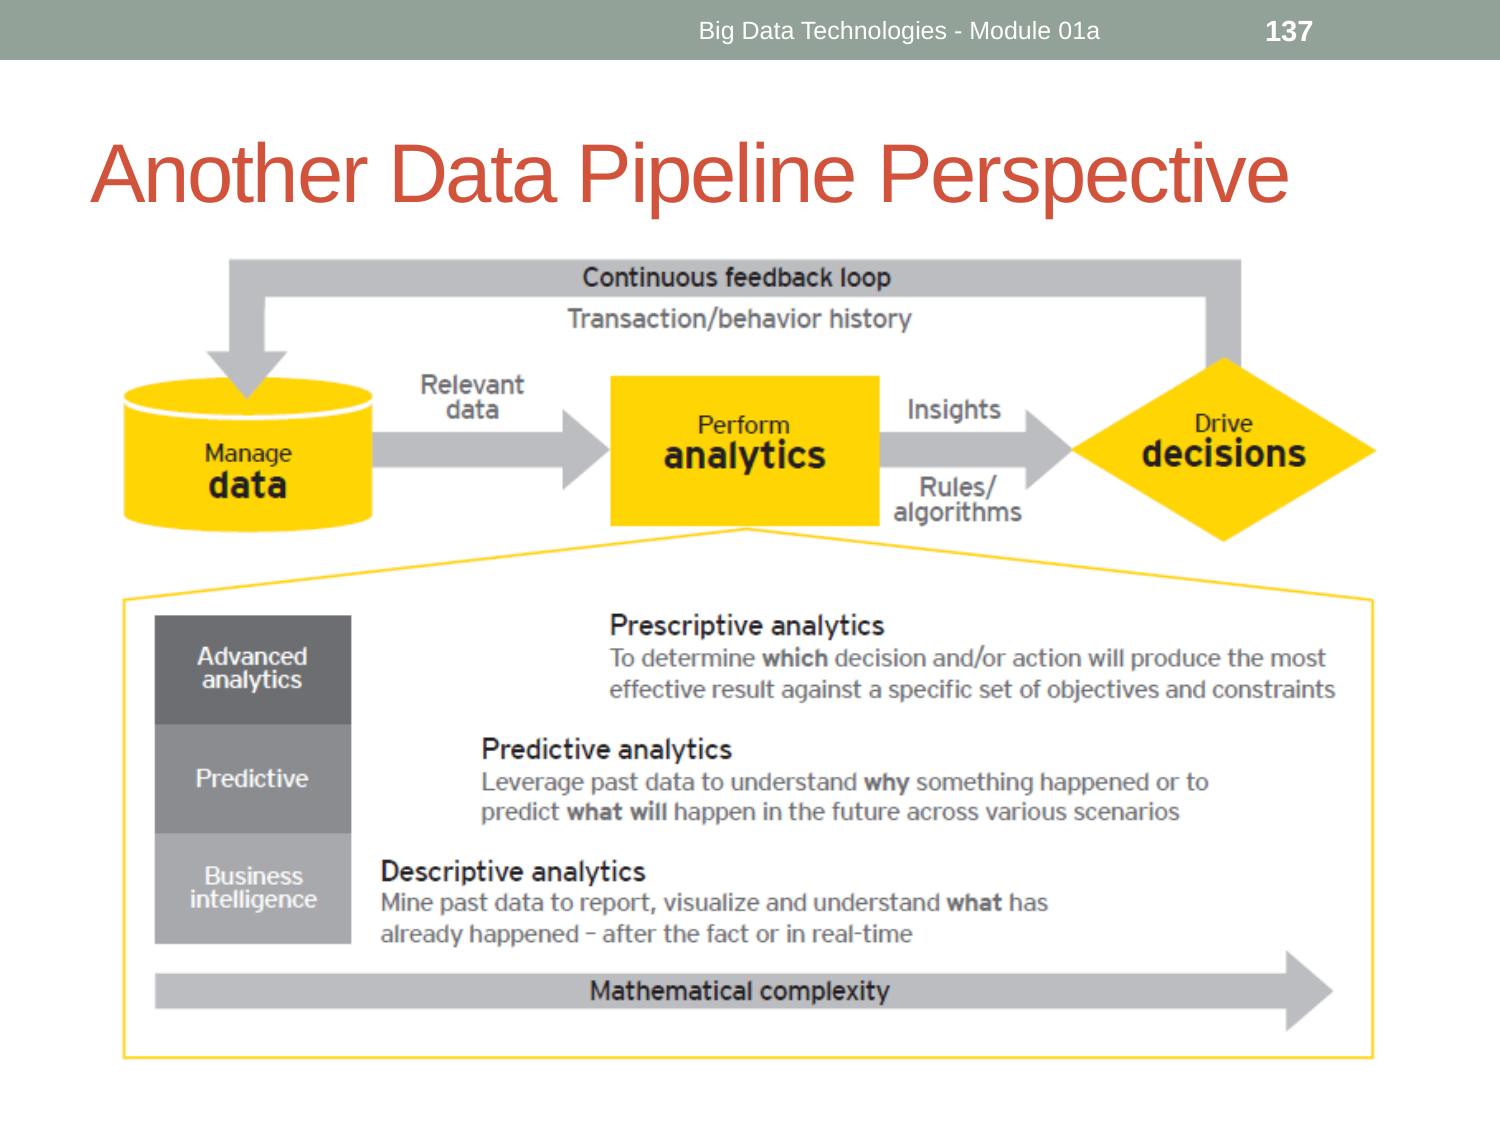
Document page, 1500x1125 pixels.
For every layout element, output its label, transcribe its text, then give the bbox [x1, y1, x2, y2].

title Another Data Pipeline Perspective [75, 87, 1425, 250]
footer Big Data Technologies - Module 01a [562, 3, 1238, 57]
slide_number 137 [1250, 3, 1425, 57]
picture [99, 249, 1401, 1088]
